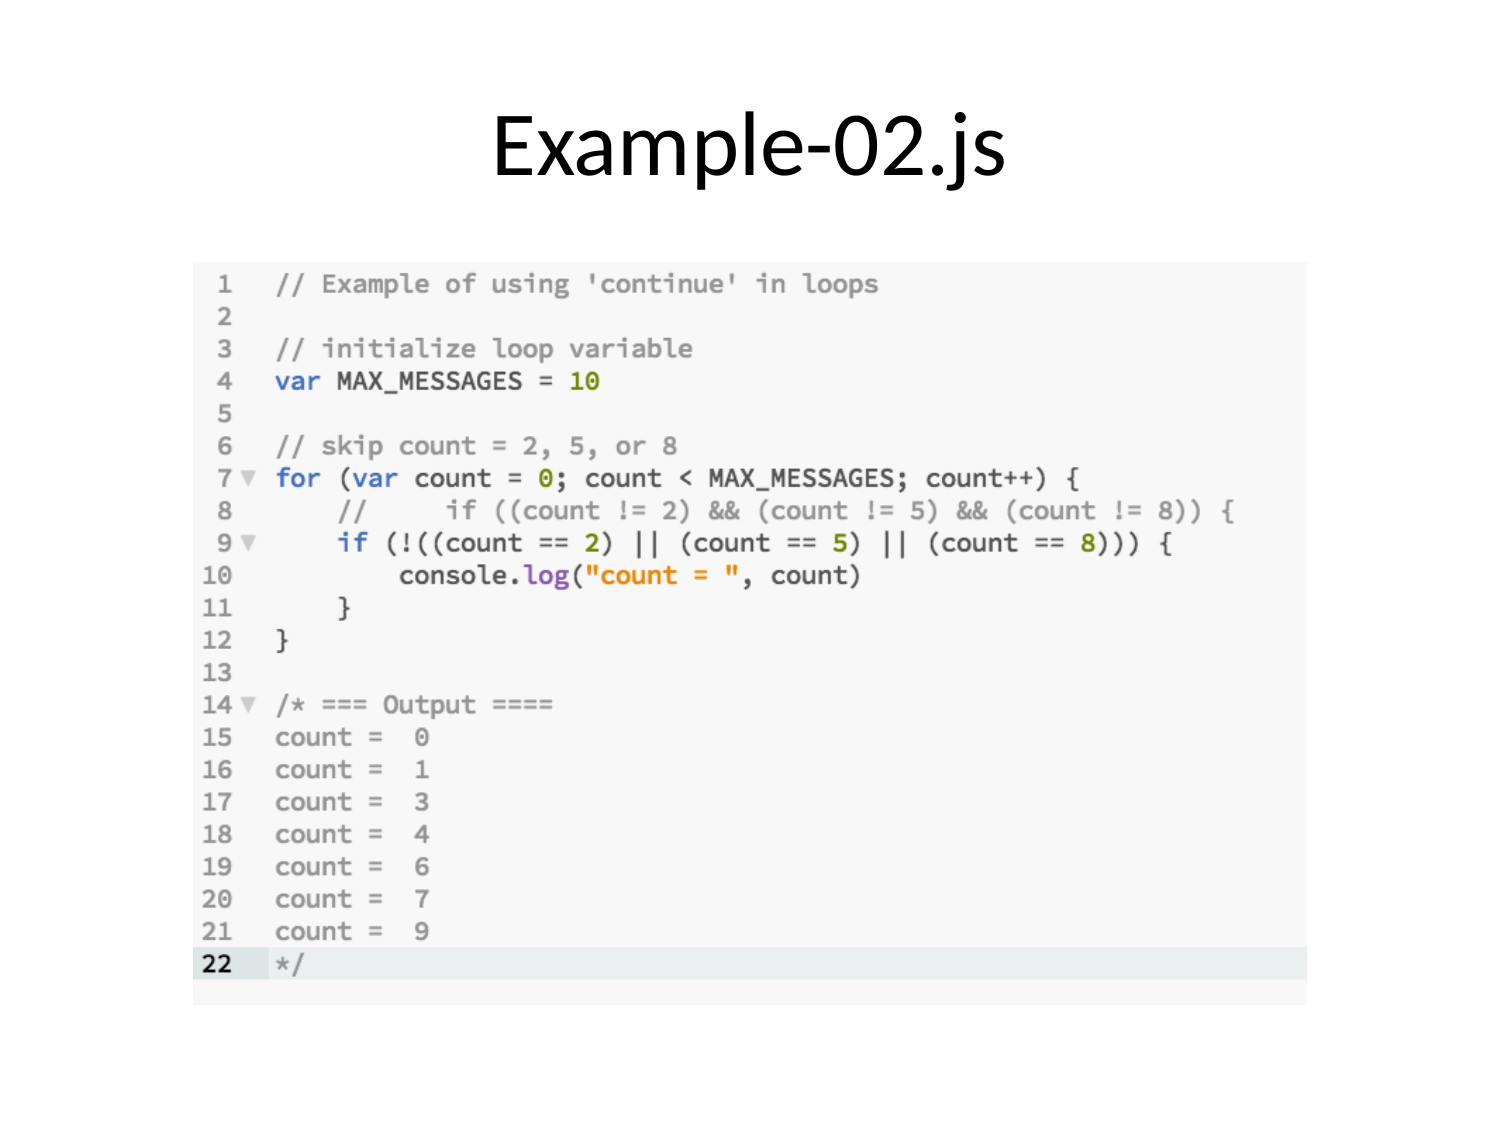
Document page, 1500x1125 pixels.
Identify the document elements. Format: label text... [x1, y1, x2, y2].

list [74, 262, 1426, 1006]
title Example-02.js [75, 45, 1425, 233]
